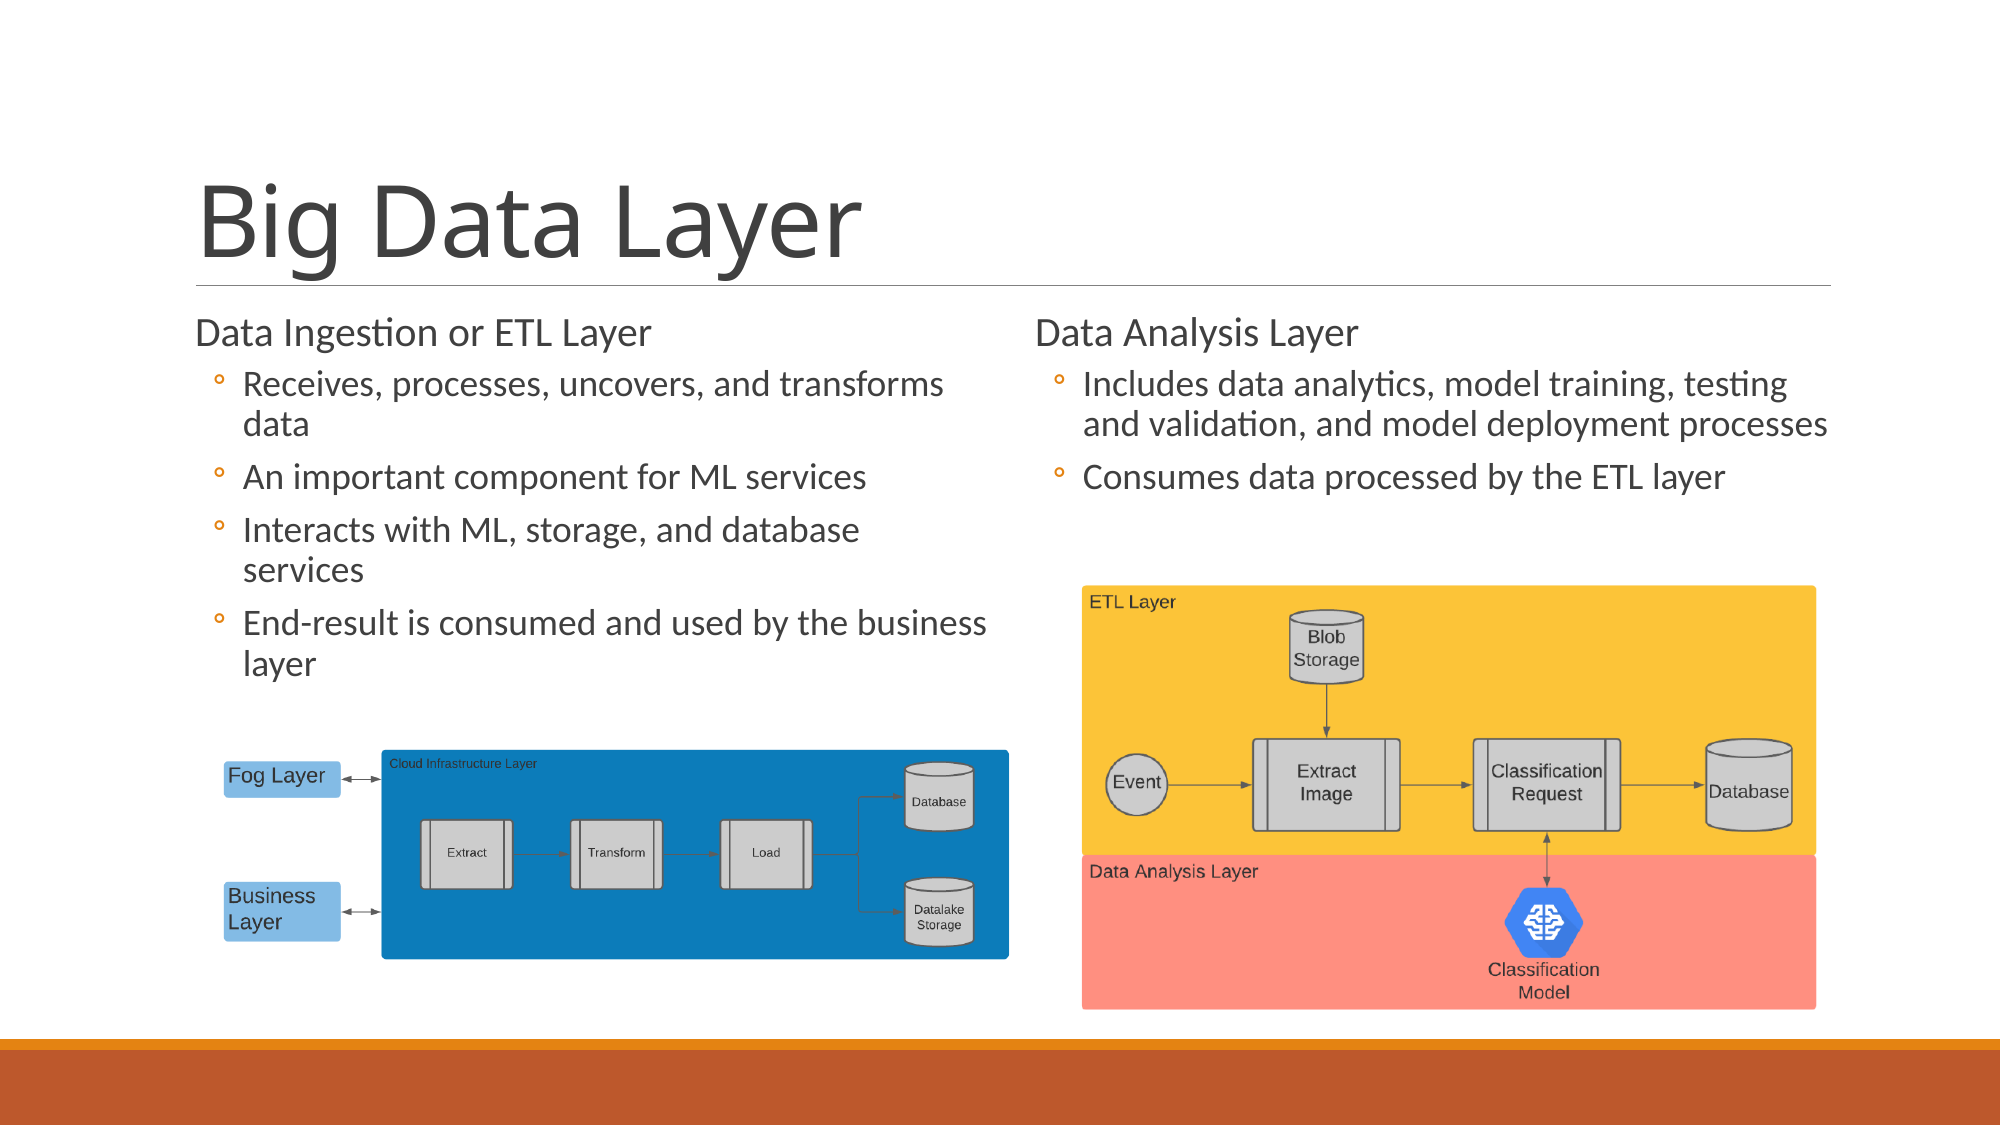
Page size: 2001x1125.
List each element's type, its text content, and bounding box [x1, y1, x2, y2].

title Big Data Layer [180, 47, 1830, 285]
picture [189, 732, 1031, 982]
list Data Ingestion or ETL Layer Receives, processes, uncovers, and transforms data An important component for ML services Interacts with ML, storage, and database services End-result is consumed and used by the business layer [180, 302, 990, 963]
picture [1070, 572, 1831, 1022]
list Data Analysis Layer Includes data analytics, model training, testing and validation, and model deployment processes Consumes data processed by the ETL layer [1020, 302, 1830, 963]
